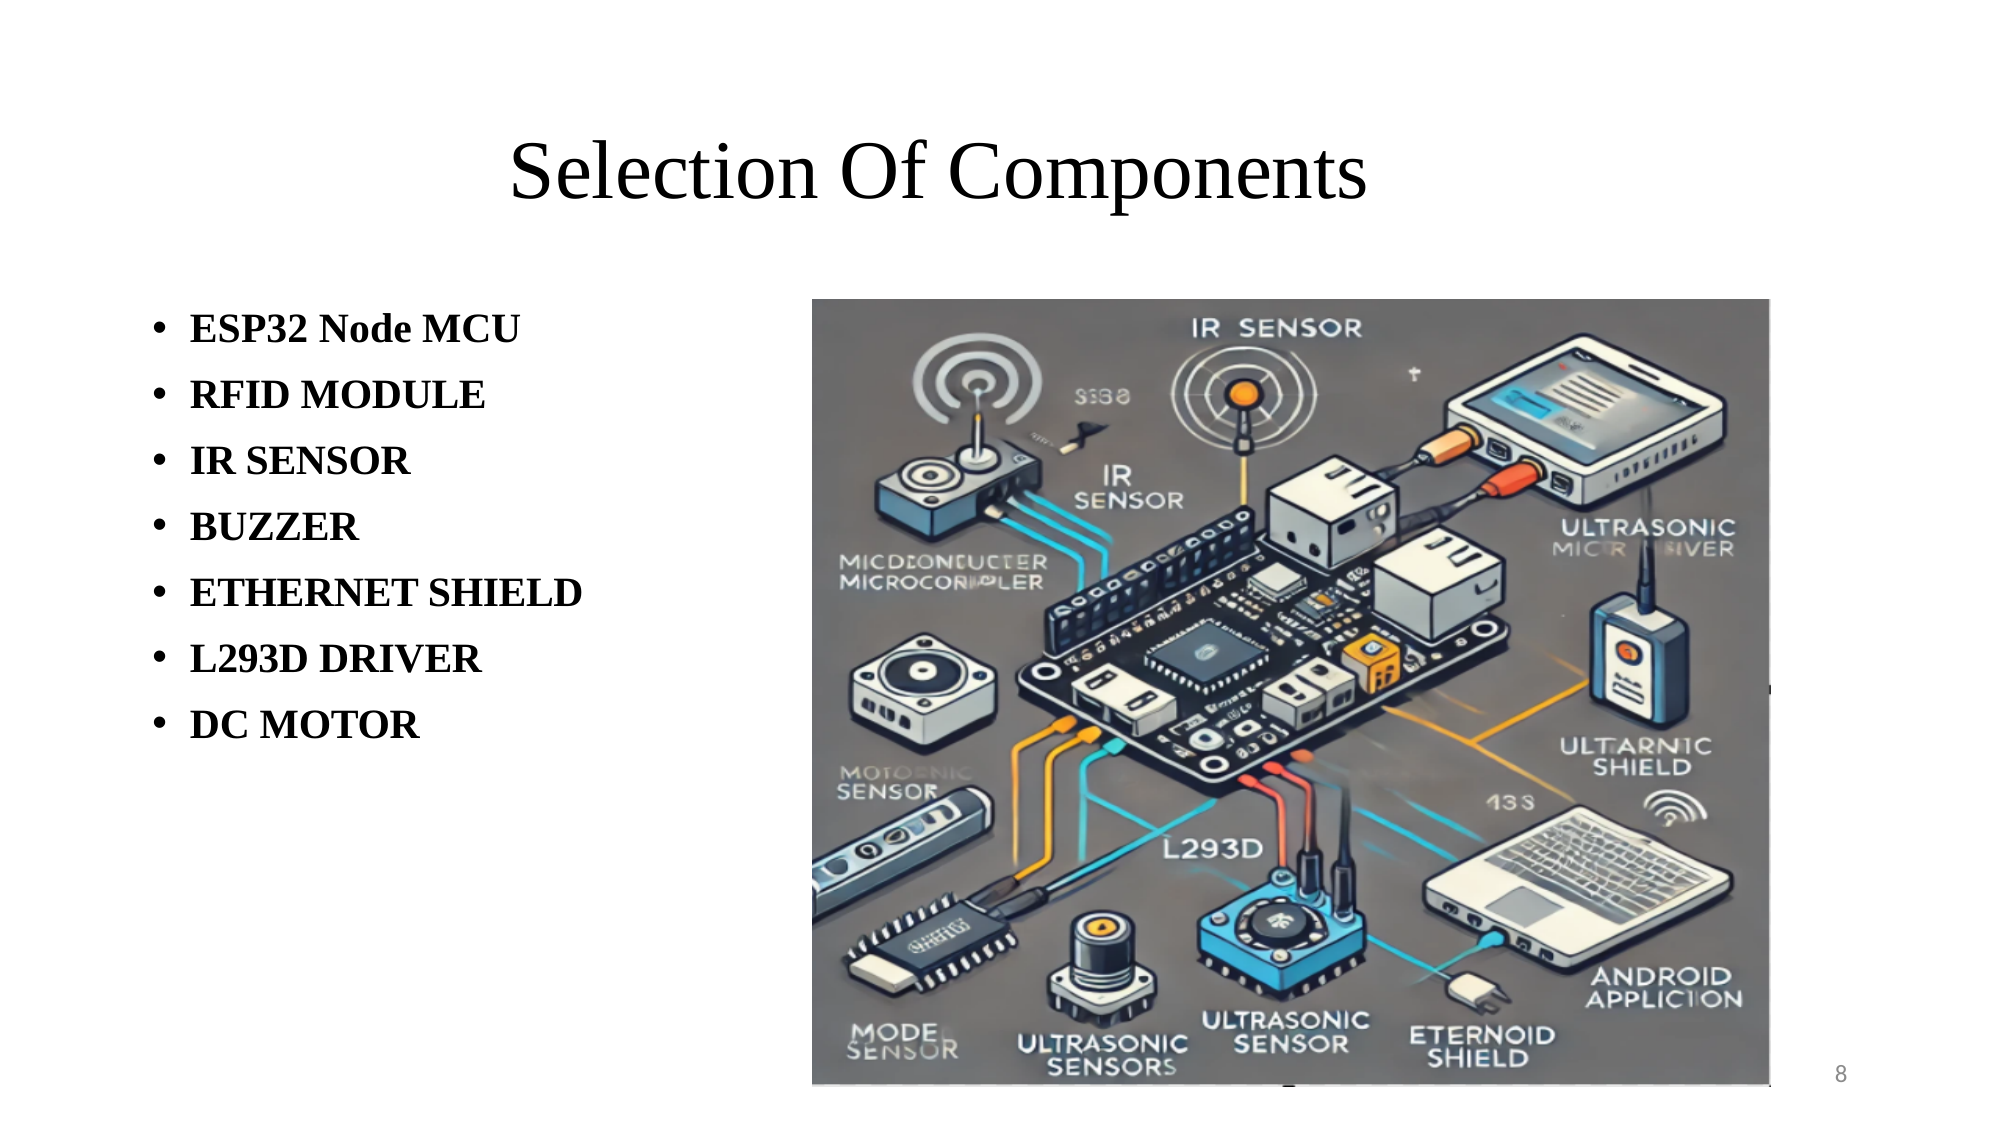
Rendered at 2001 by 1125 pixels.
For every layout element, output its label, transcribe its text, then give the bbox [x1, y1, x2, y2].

picture [812, 299, 1771, 1087]
list ESP32 Node MCU RFID MODULE IR SENSOR BUZZER ETHERNET SHIELD L293D DRIVER DC MOTOR [137, 299, 665, 824]
title Selection Of Components [137, 59, 1863, 278]
slide_number 8 [1412, 1042, 1863, 1103]
